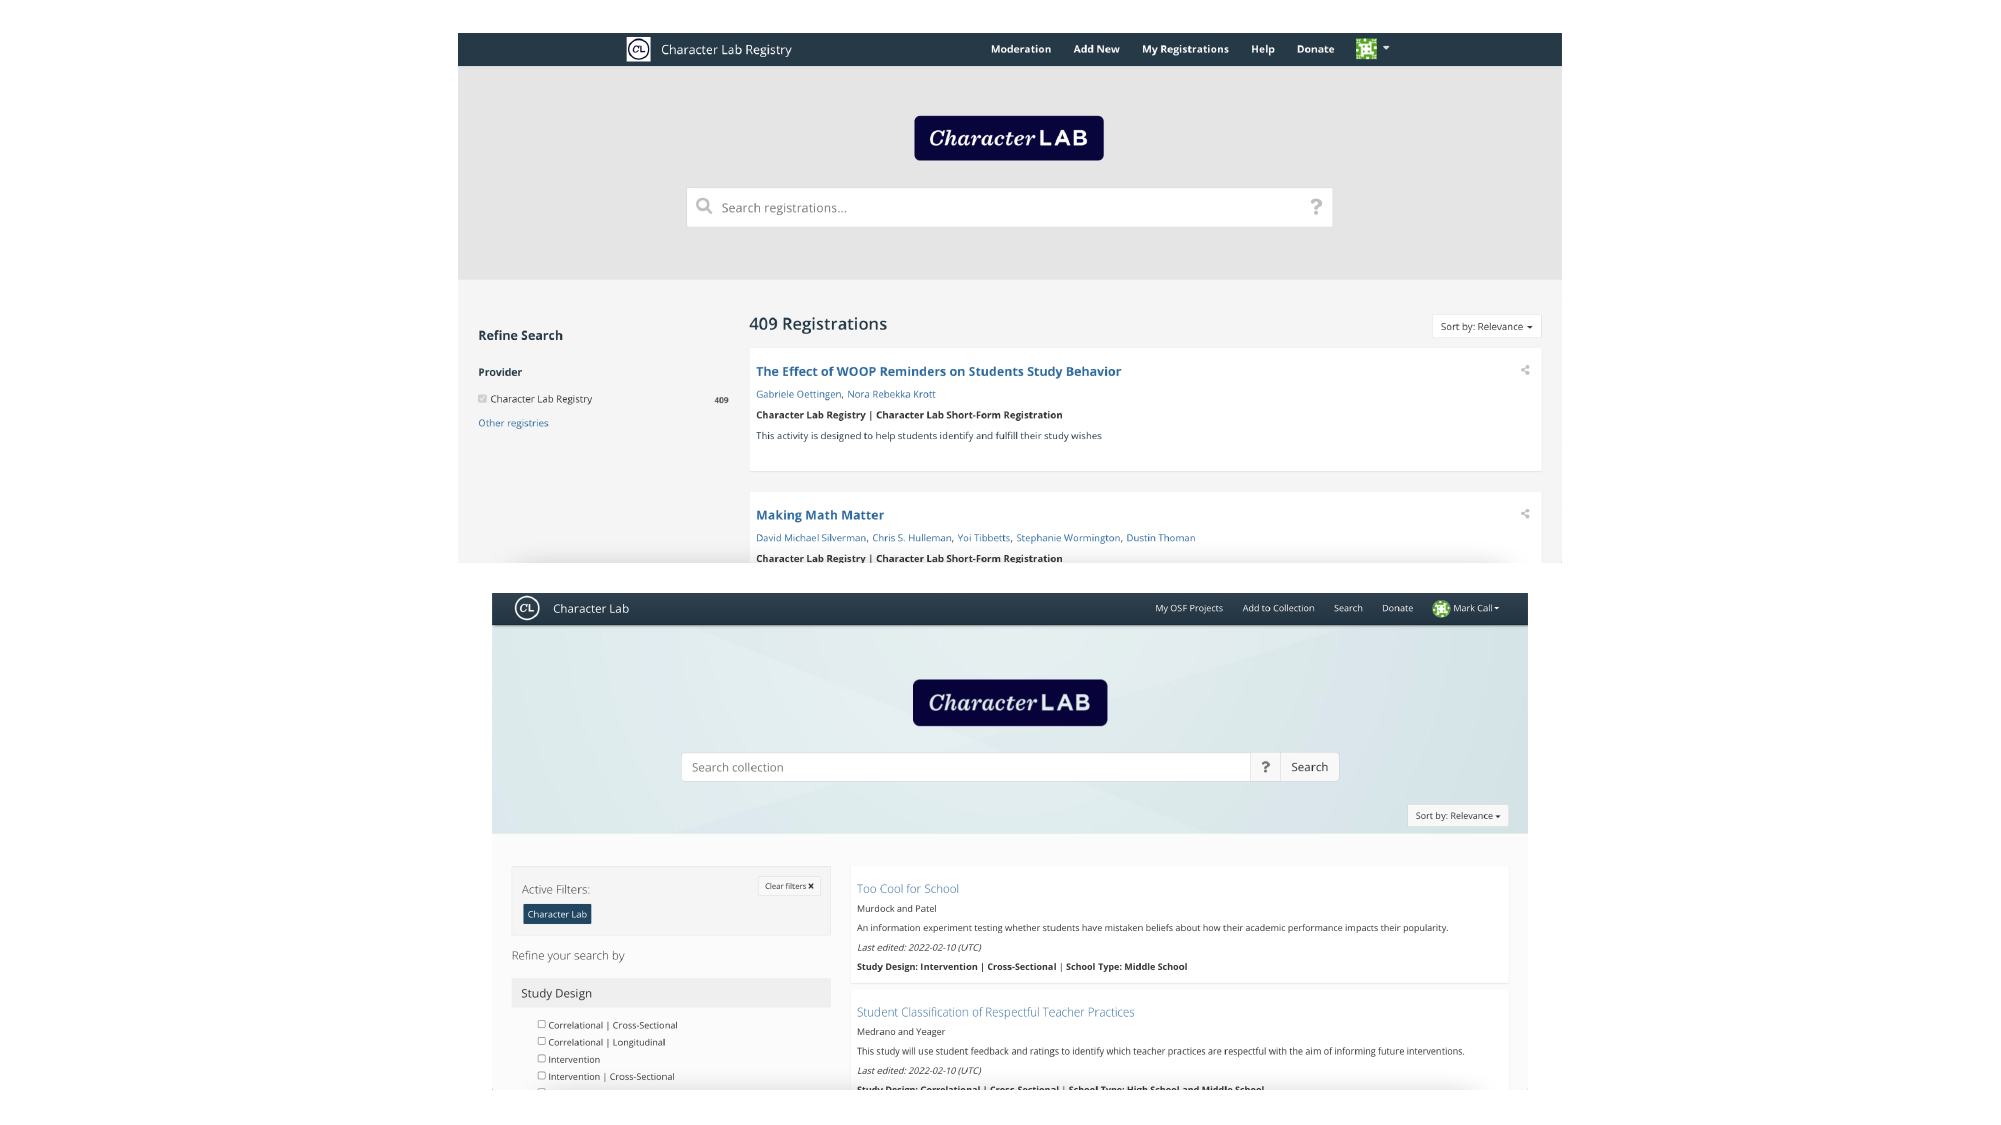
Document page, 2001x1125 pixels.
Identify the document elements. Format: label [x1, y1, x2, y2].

picture [492, 593, 1528, 1090]
picture [457, 33, 1563, 563]
